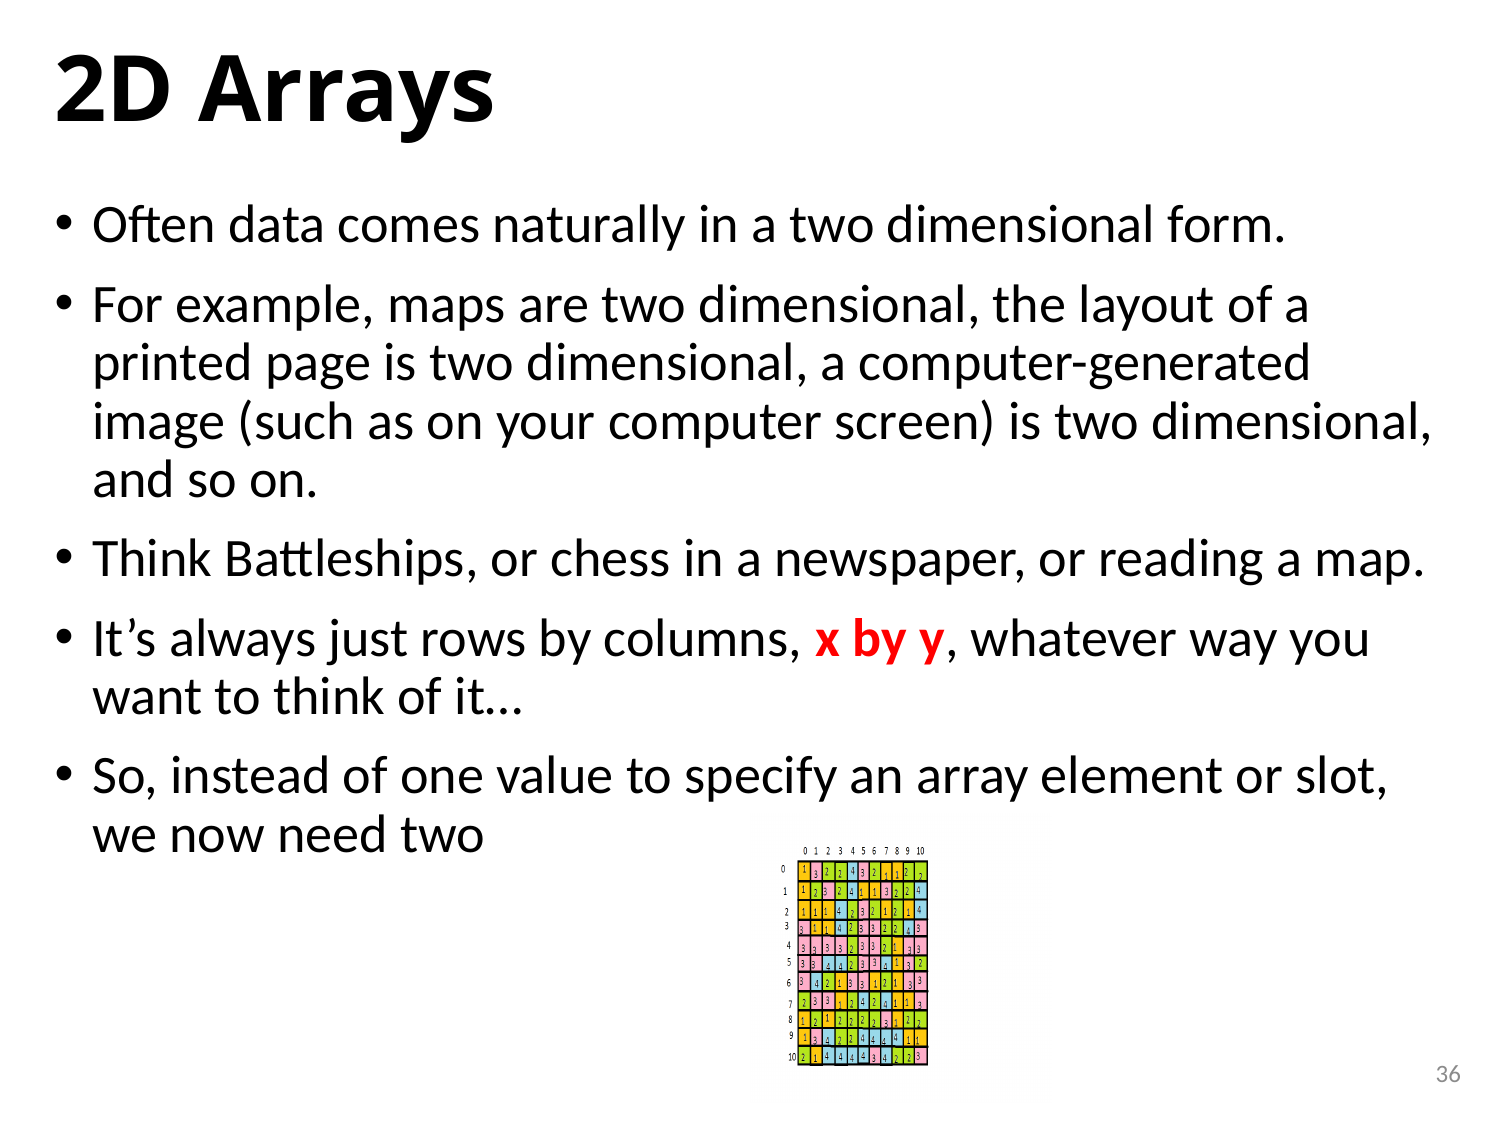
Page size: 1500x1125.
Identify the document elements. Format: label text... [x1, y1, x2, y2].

picture [749, 813, 1052, 1103]
slide_number 36 [1138, 1042, 1477, 1103]
title 2D Arrays [39, 22, 1461, 161]
list Often data comes naturally in a two dimensional form. For example, maps are two dimensional, the layout of a printed page is two dimensional, a computer-generated image (such as on your computer screen) is two dimensional, and so on. Think Battleships, or chess in a newspaper, or reading a map. It’s always just rows by columns, x by y, whatever way you want to think of it… So, instead of one value to specify an array element or slot, we now need two [39, 188, 1461, 1085]
